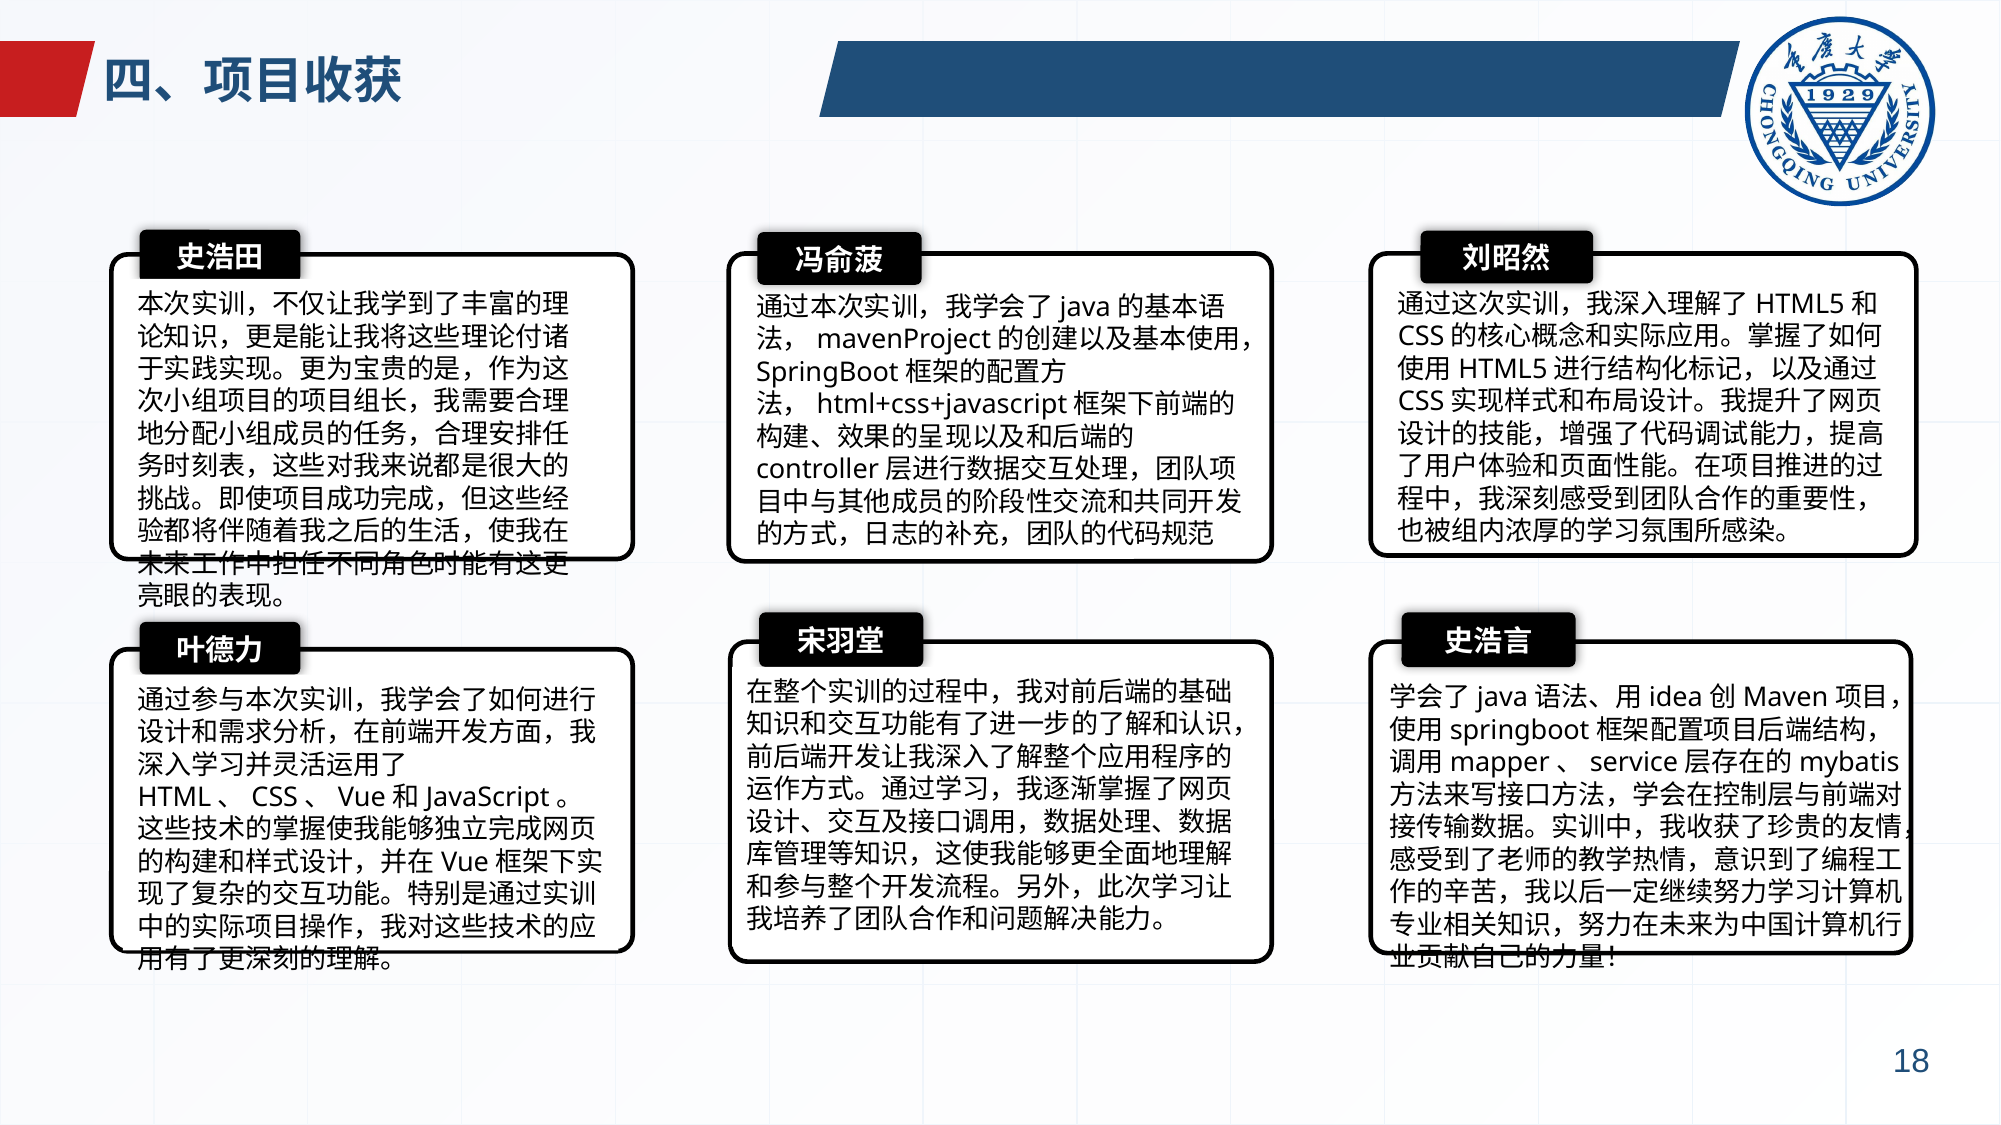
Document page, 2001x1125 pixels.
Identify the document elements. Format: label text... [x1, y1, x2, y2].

text_box 四、项目收获 [88, 41, 1143, 176]
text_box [111, 621, 633, 952]
picture [1744, 16, 1937, 207]
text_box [730, 612, 1272, 962]
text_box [728, 232, 1272, 562]
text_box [1370, 230, 1917, 556]
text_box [111, 229, 633, 560]
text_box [1370, 612, 1925, 983]
